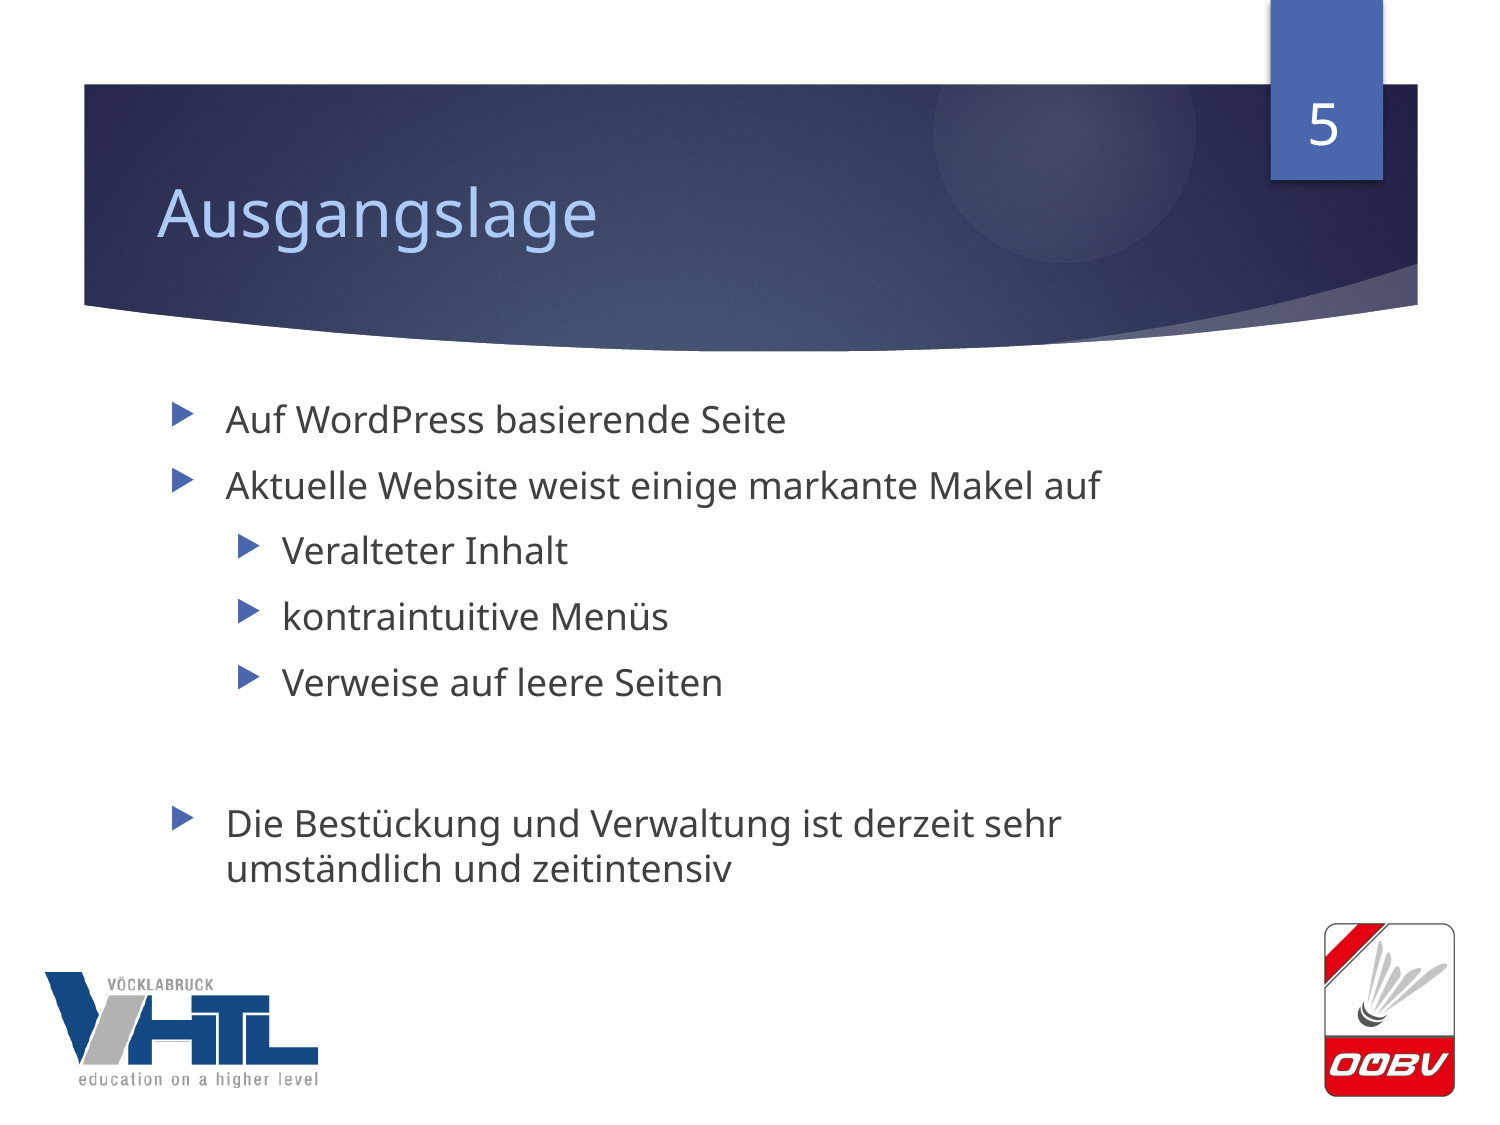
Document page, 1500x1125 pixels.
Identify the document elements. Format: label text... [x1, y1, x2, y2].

list Auf WordPress basierende Seite Aktuelle Website weist einige markante Makel auf Veralteter Inhalt kontraintuitive Menüs Verweise auf leere Seiten Die Bestückung und Verwaltung ist derzeit sehr umständlich und zeitintensiv [154, 388, 1260, 853]
picture [1324, 923, 1455, 1097]
slide_number 5 [1259, 48, 1390, 175]
picture [45, 972, 319, 1089]
title Ausgangslage [142, 152, 1183, 269]
